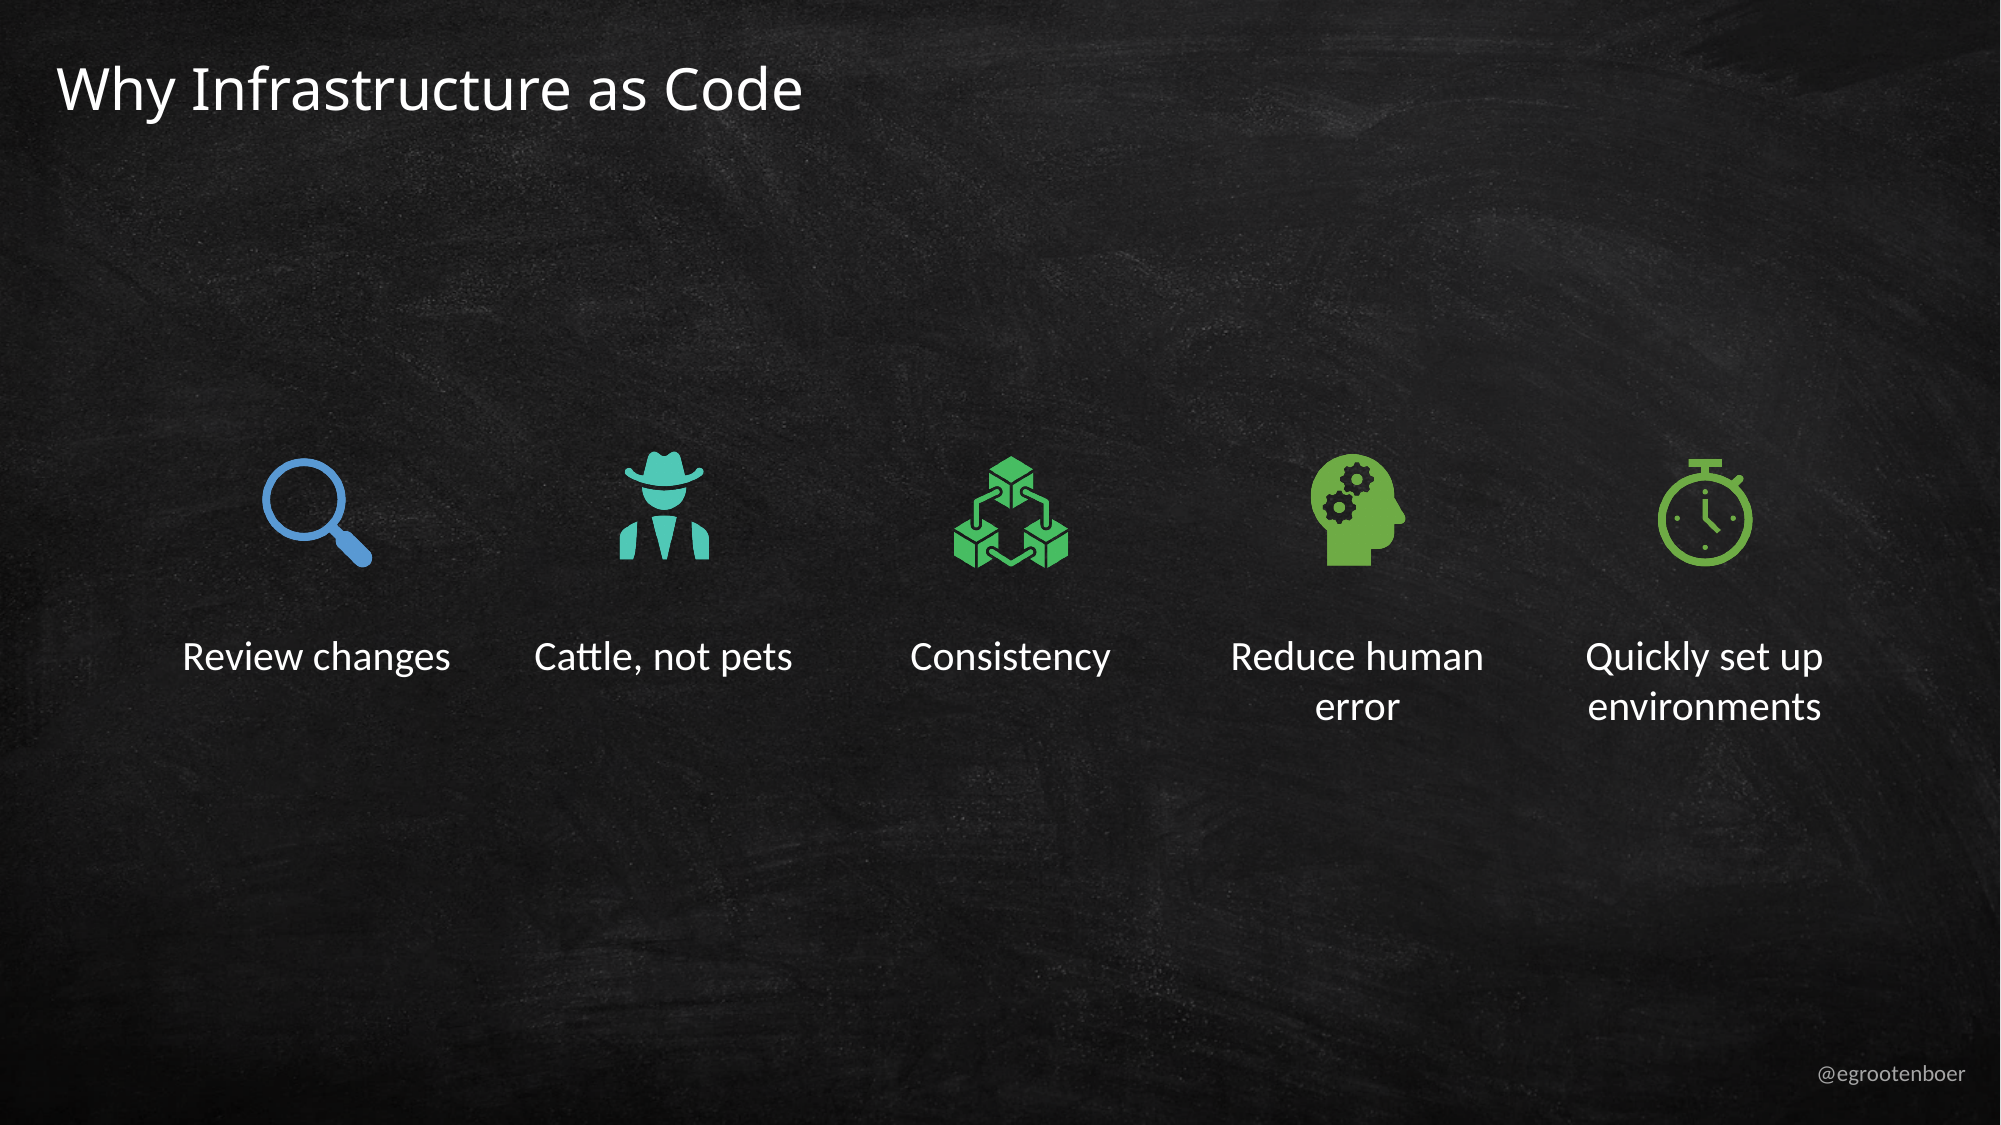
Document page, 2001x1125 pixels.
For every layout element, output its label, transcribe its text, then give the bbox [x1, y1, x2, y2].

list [41, 180, 1981, 1014]
picture [0, 0, 2001, 1125]
title Why Infrastructure as Code [41, 12, 1981, 172]
